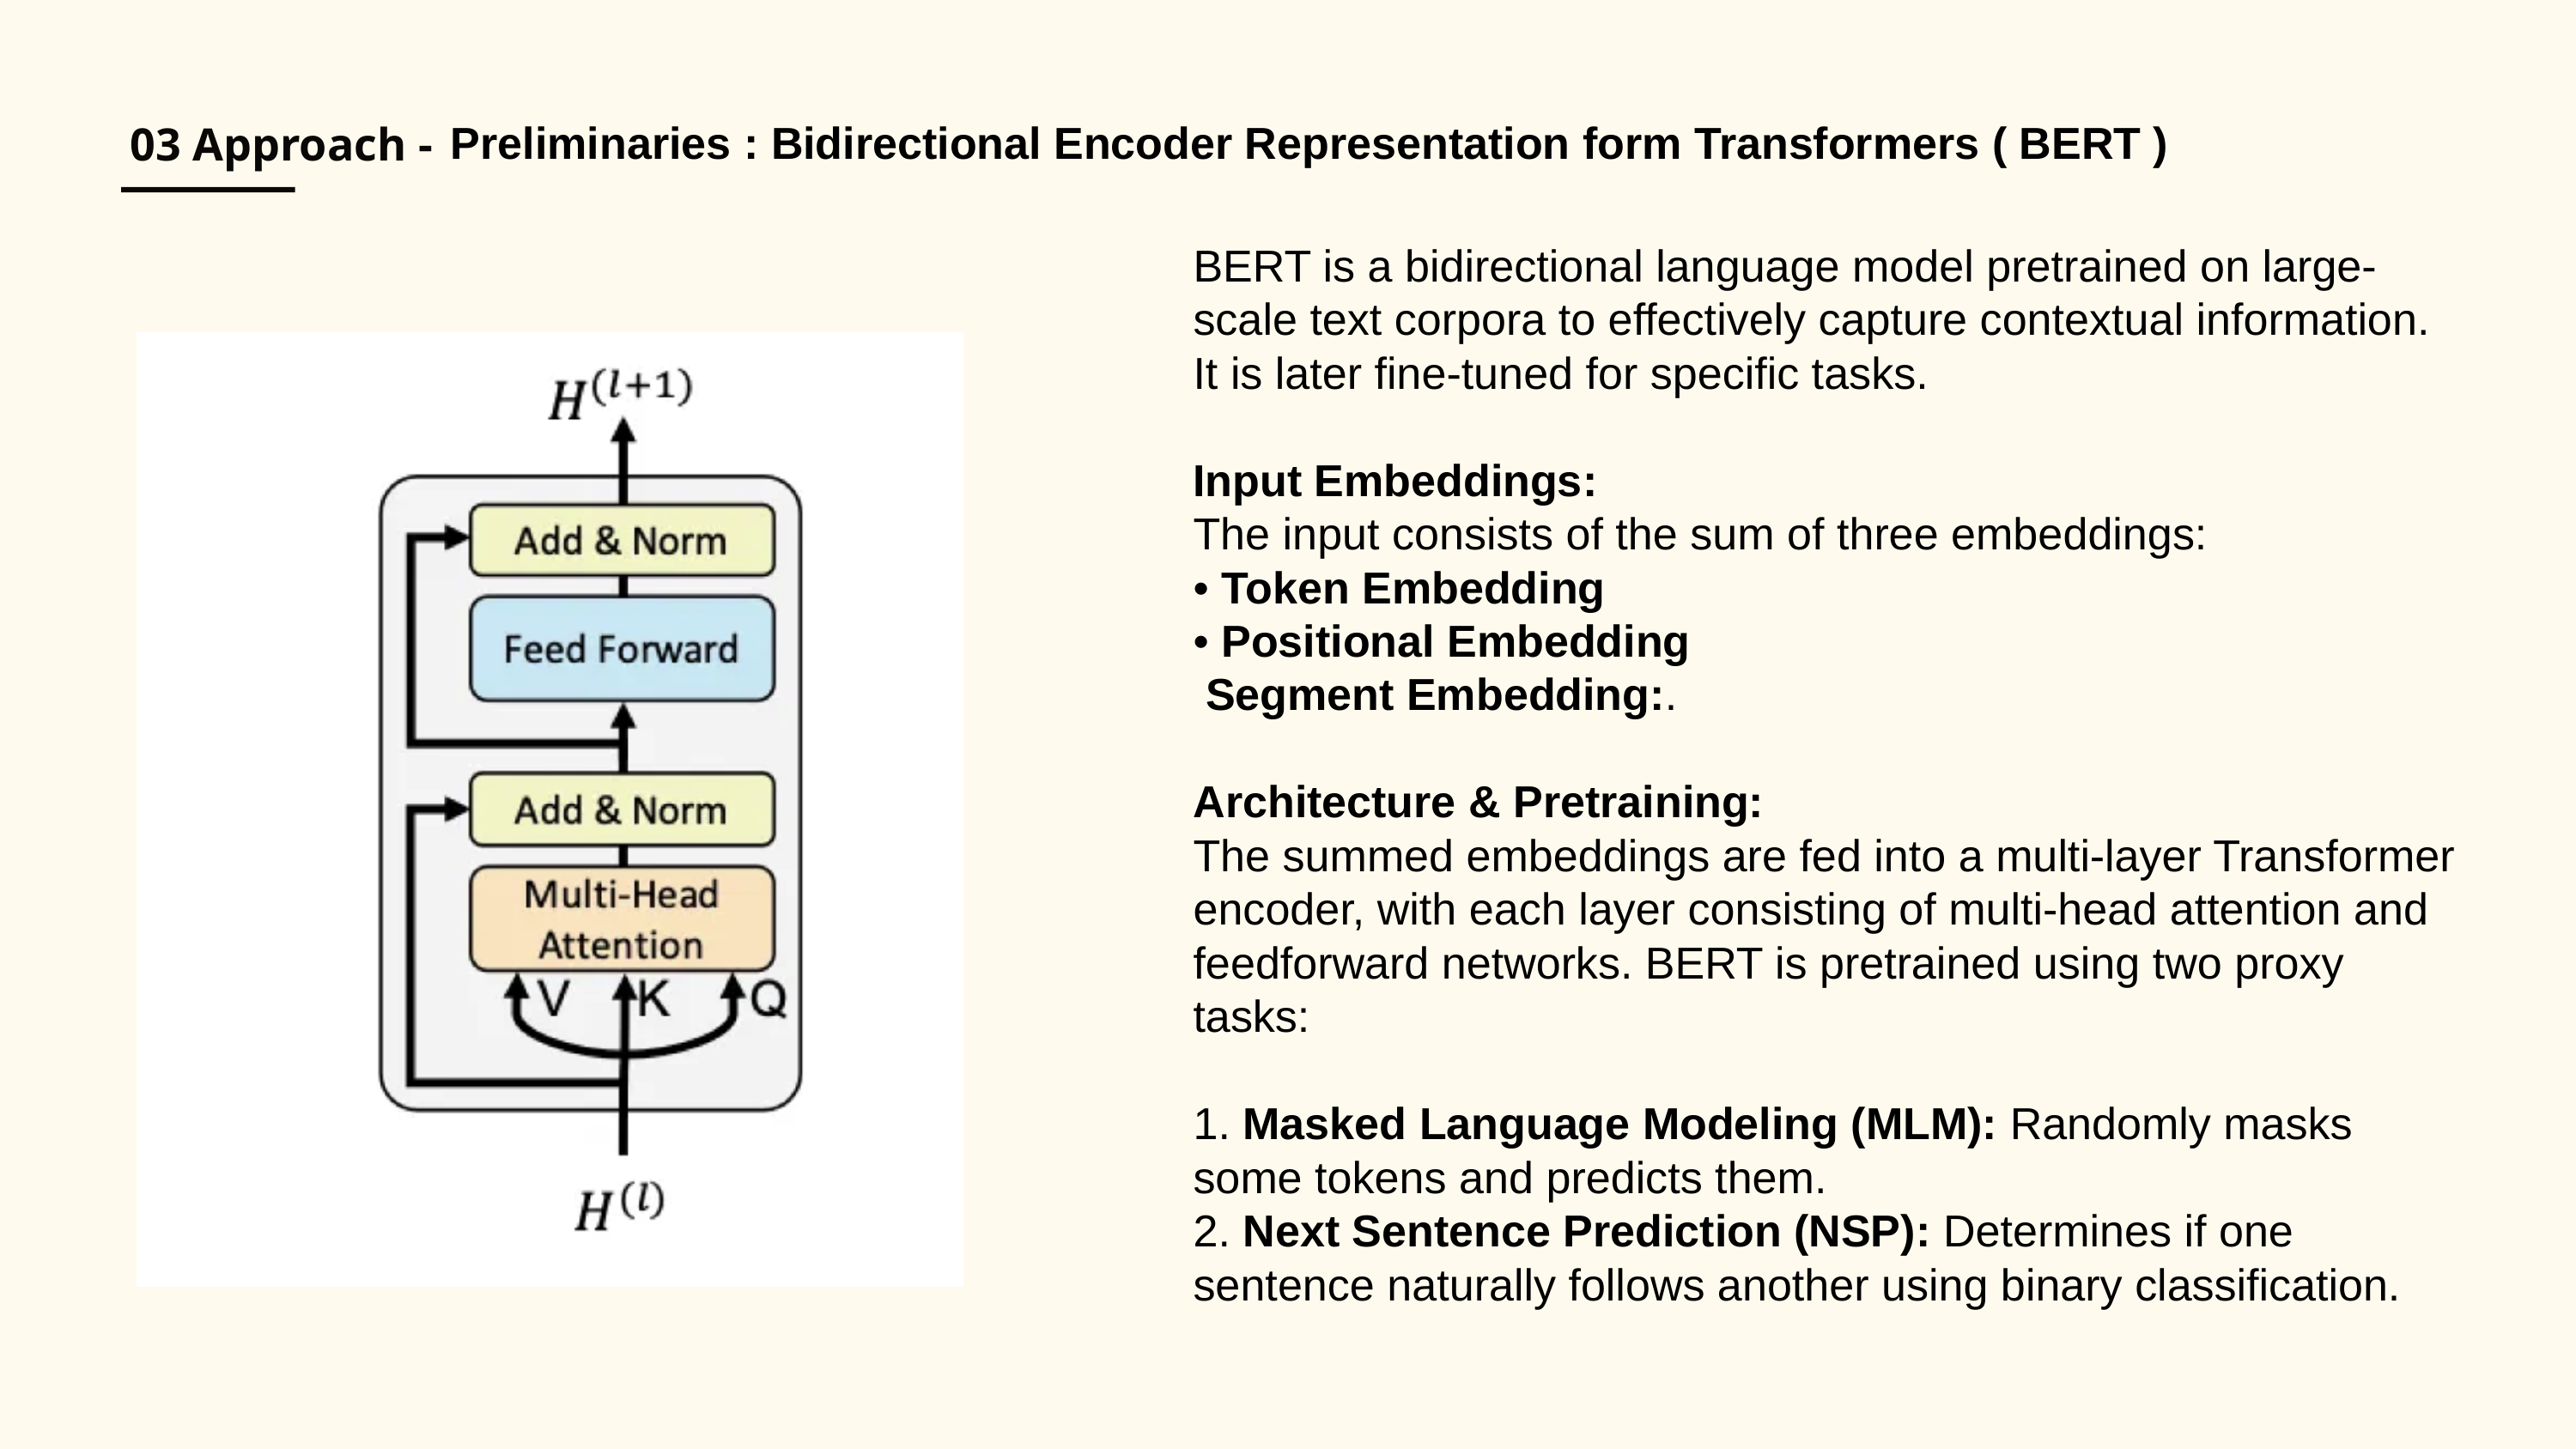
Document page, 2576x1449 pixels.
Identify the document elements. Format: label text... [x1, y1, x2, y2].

text_box BERT is a bidirectional language model pretrained on large-scale text corpora to effectively capture contextual information. It is later fine-tuned for specific tasks. Input Embeddings: The input consists of the sum of three embeddings: • Token Embedding • Positional Embedding Segment Embedding:. Architecture & Pretraining: The summed embeddings are fed into a multi-layer Transformer encoder, with each layer consisting of multi-head attention and feedforward networks. BERT is pretrained using two proxy tasks: 1. Masked Language Modeling (MLM): Randomly masks some tokens and predicts them. 2. Next Sentence Prediction (NSP): Determines if one sentence naturally follows another using binary classification. [1180, 230, 2469, 1370]
text_box Preliminaries : Bidirectional Encoder Representation form Transformers ( BERT ) [438, 107, 2442, 174]
picture [137, 332, 964, 1287]
text_box 03 Approach - [130, 107, 438, 171]
